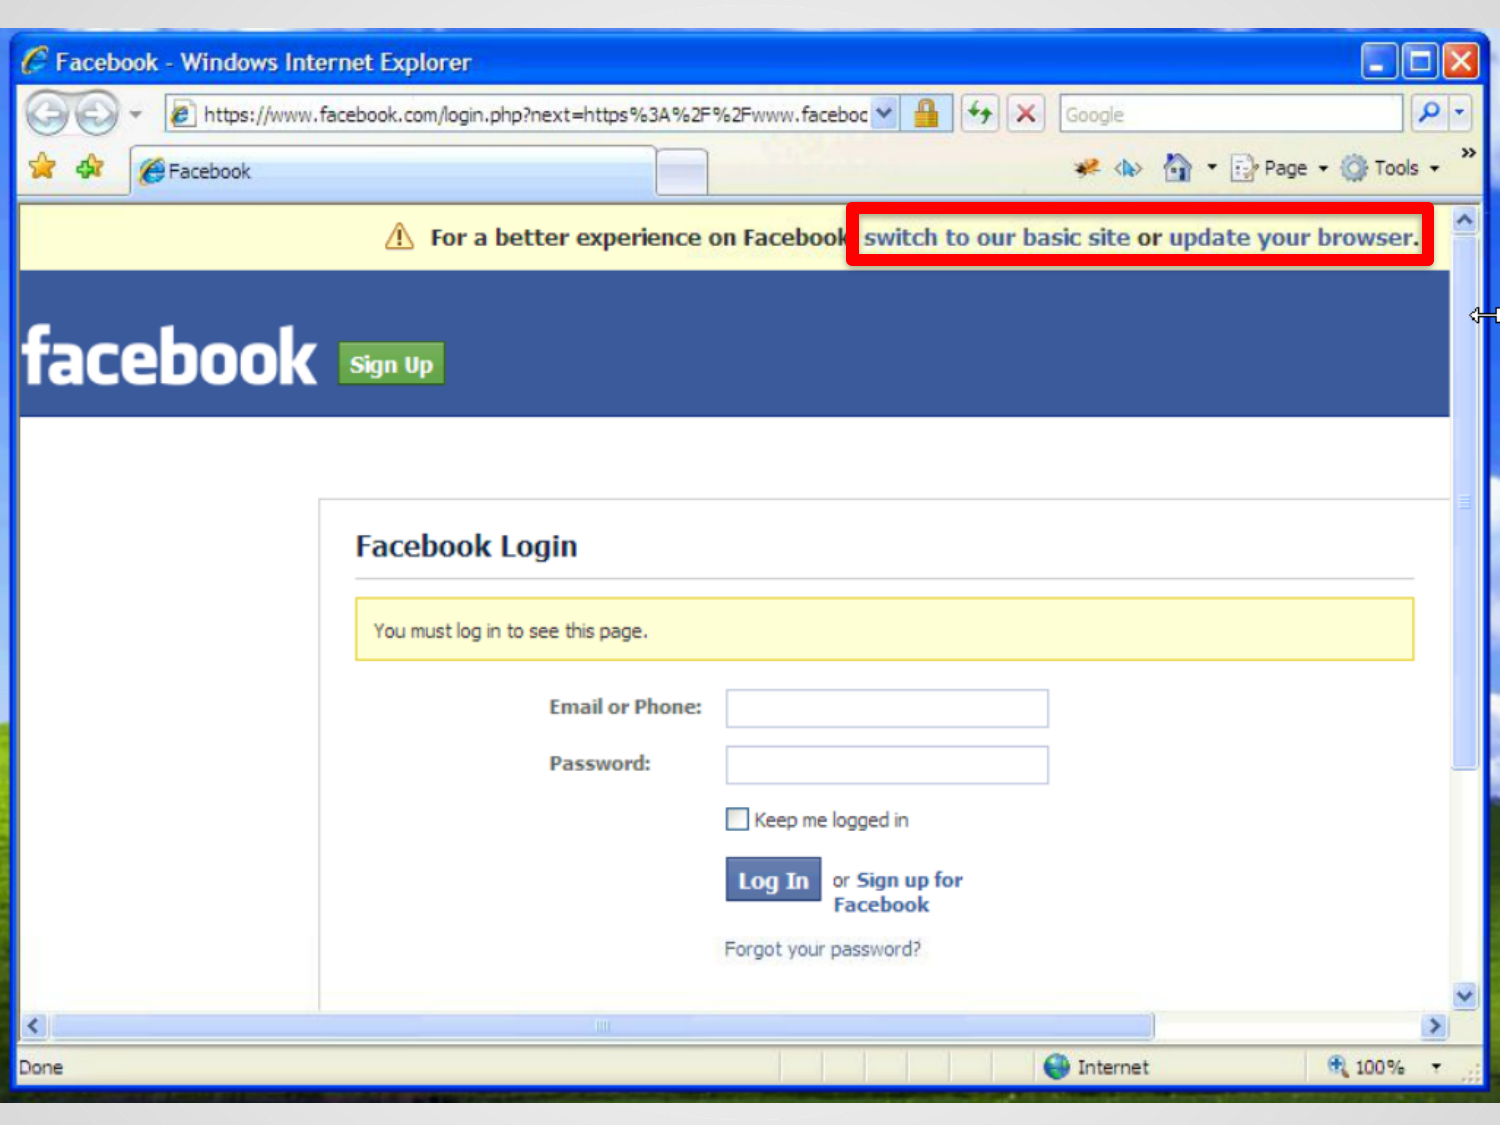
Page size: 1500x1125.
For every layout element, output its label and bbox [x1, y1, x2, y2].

text_box [0, 28, 1500, 1103]
